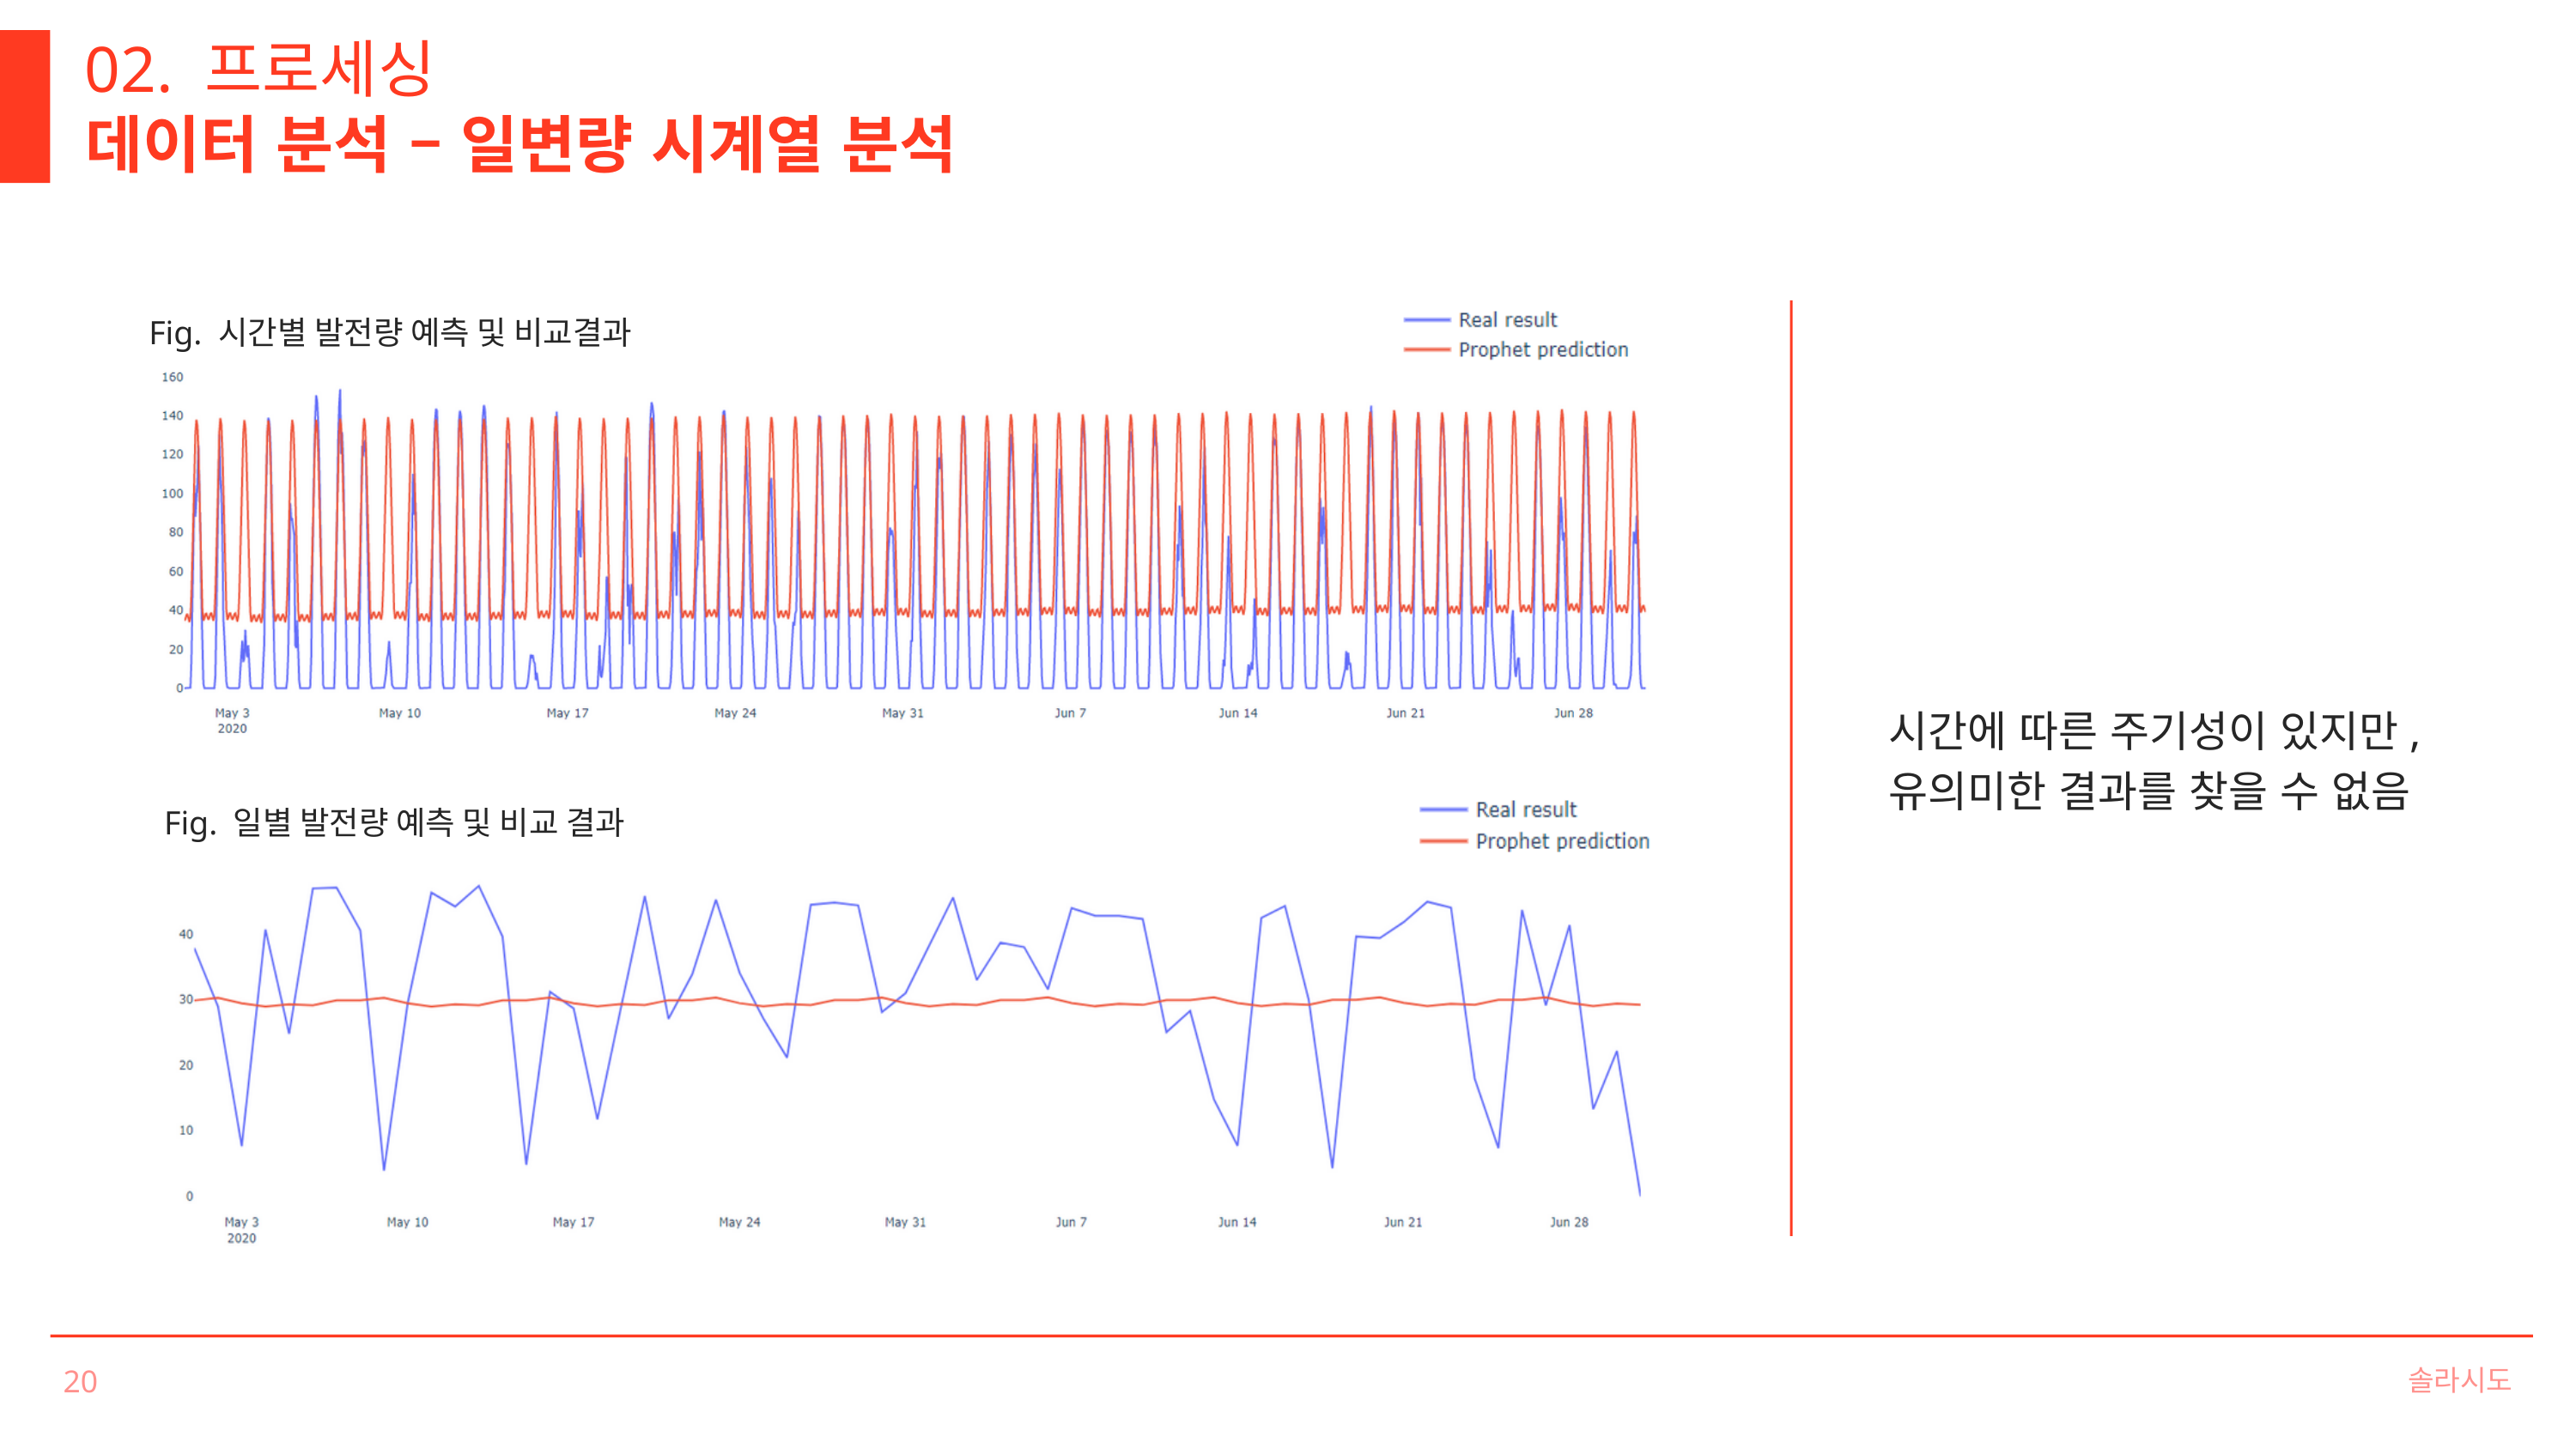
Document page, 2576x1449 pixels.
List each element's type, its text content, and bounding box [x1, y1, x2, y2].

picture [154, 287, 1668, 749]
slide_number 20 [50, 1357, 351, 1410]
text_box Fig. 시간별 발전량 예측 및 비교결과 [122, 293, 674, 351]
text_box Fig. 일별 발전량 예측 및 비교 결과 [163, 783, 691, 839]
footer 솔라시도 [2117, 1357, 2526, 1410]
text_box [84, 32, 1682, 184]
picture [146, 773, 1668, 1250]
text_box 시간에 따른 주기성이 있지만, 유의미한 결과를 찾을 수 없음 [1888, 695, 2422, 816]
